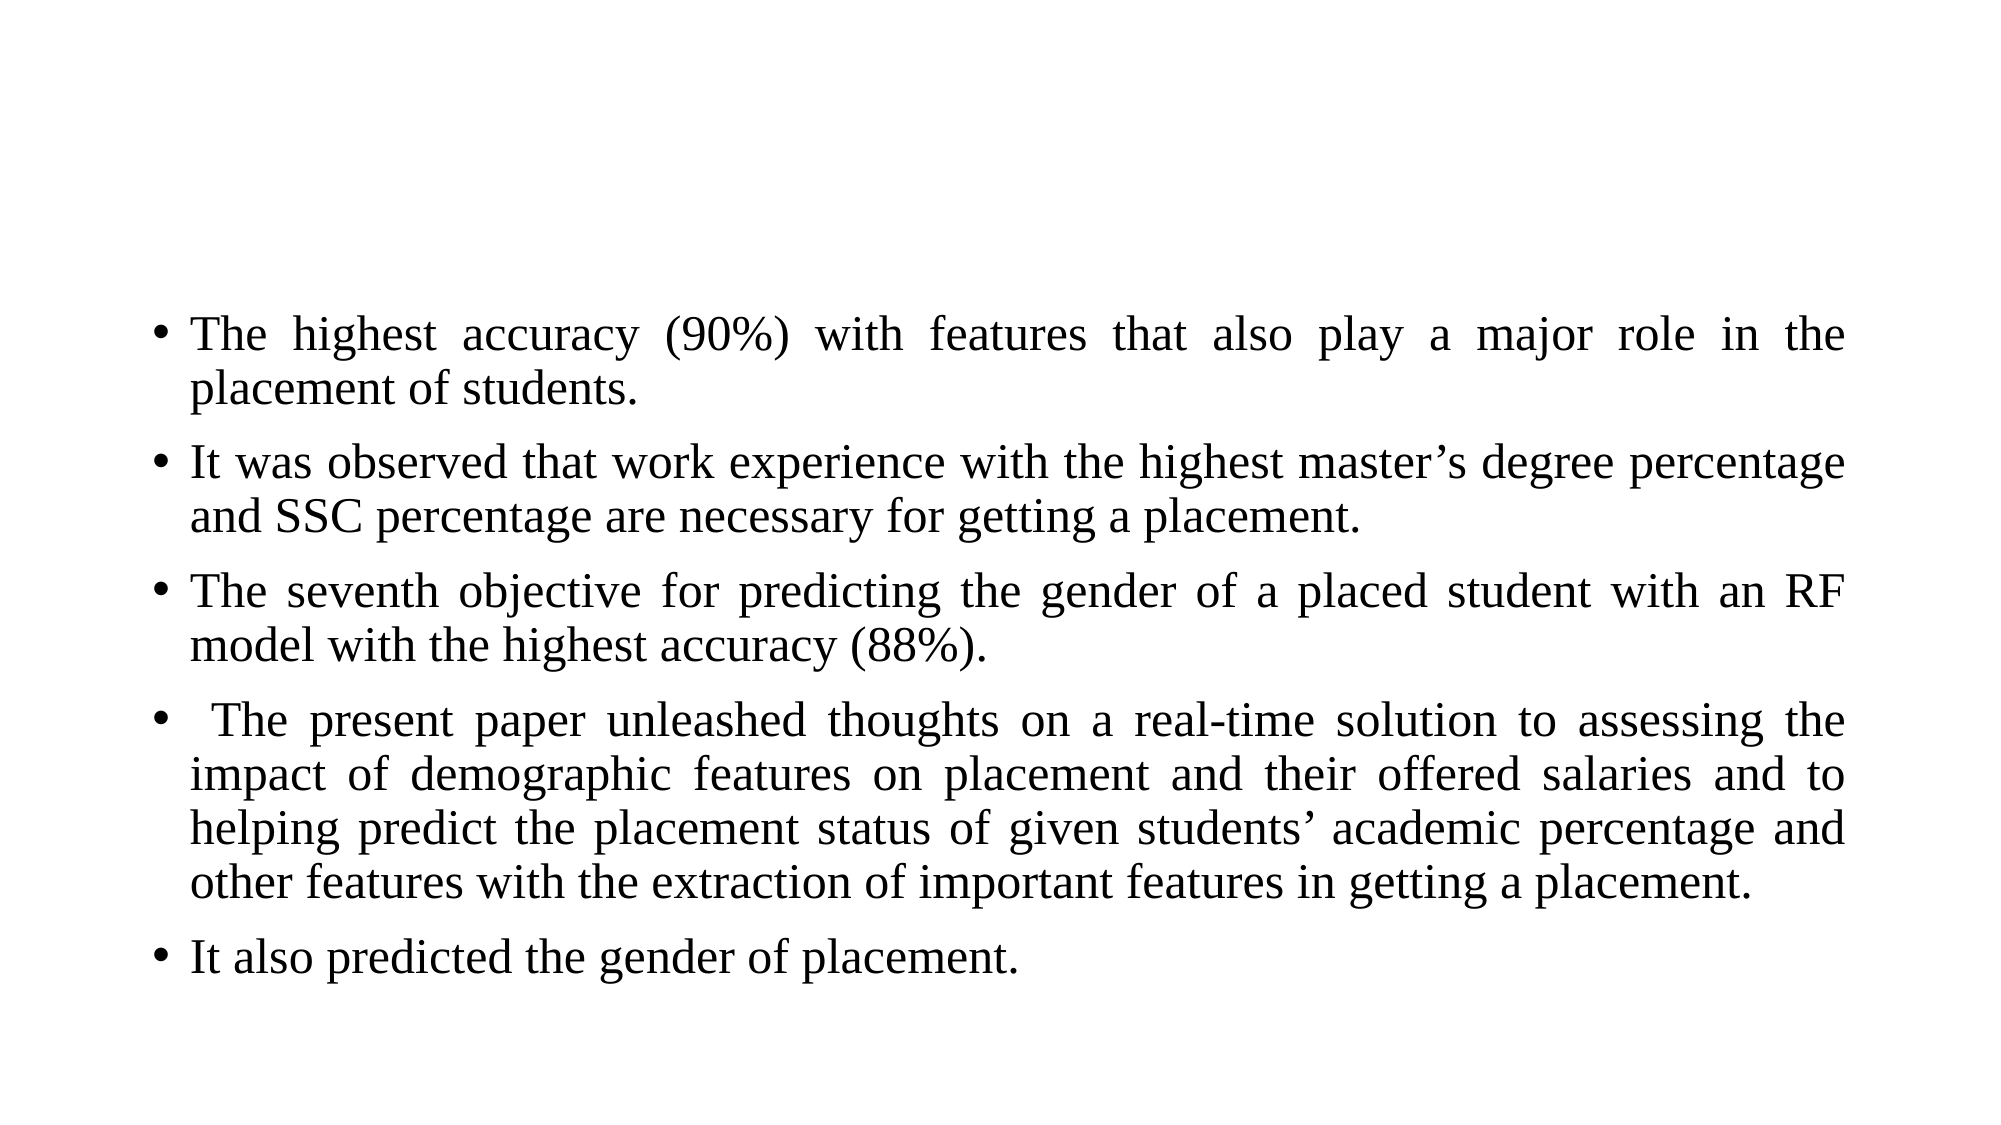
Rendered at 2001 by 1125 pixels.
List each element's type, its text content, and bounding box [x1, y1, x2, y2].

list The highest accuracy (90%) with features that also play a major role in the placement of students. It was observed that work experience with the highest master’s degree percentage and SSC percentage are necessary for getting a placement. The seventh objective for predicting the gender of a placed student with an RF model with the highest accuracy (88%). The present paper unleashed thoughts on a real-time solution to assessing the impact of demographic features on placement and their offered salaries and to helping predict the placement status of given students’ academic percentage and other features with the extraction of important features in getting a placement. It also predicted the gender of placement. [137, 299, 1863, 1014]
